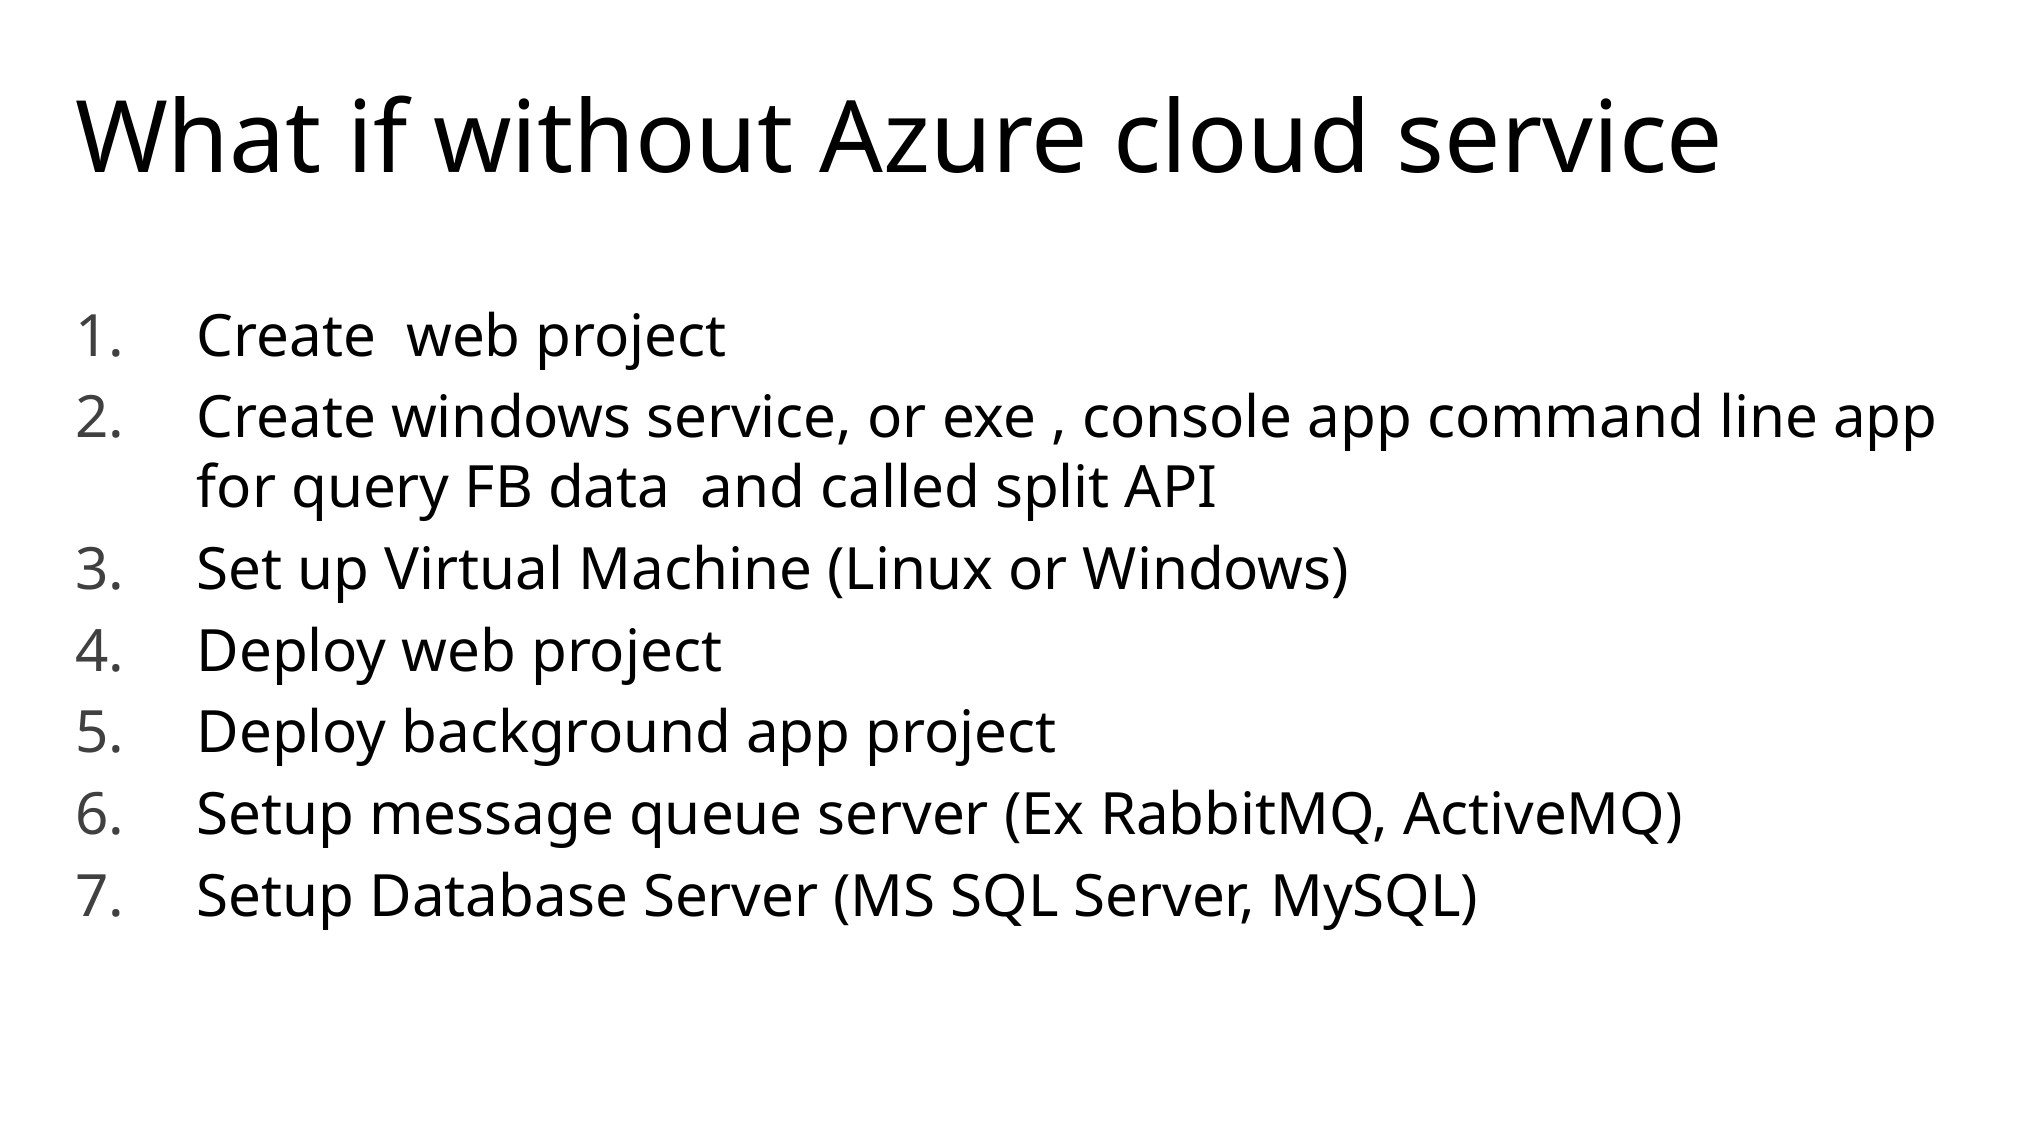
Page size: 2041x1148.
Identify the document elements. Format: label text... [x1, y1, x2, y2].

title What if without Azure cloud service [45, 48, 1908, 199]
list Create web project Create windows service, or exe , console app command line app for query FB data and called split API Set up Virtual Machine (Linux or Windows) Deploy web project Deploy background app project Setup message queue server (Ex RabbitMQ, ActiveMQ) Setup Database Server (MS SQL Server, MySQL) [45, 273, 1996, 1099]
